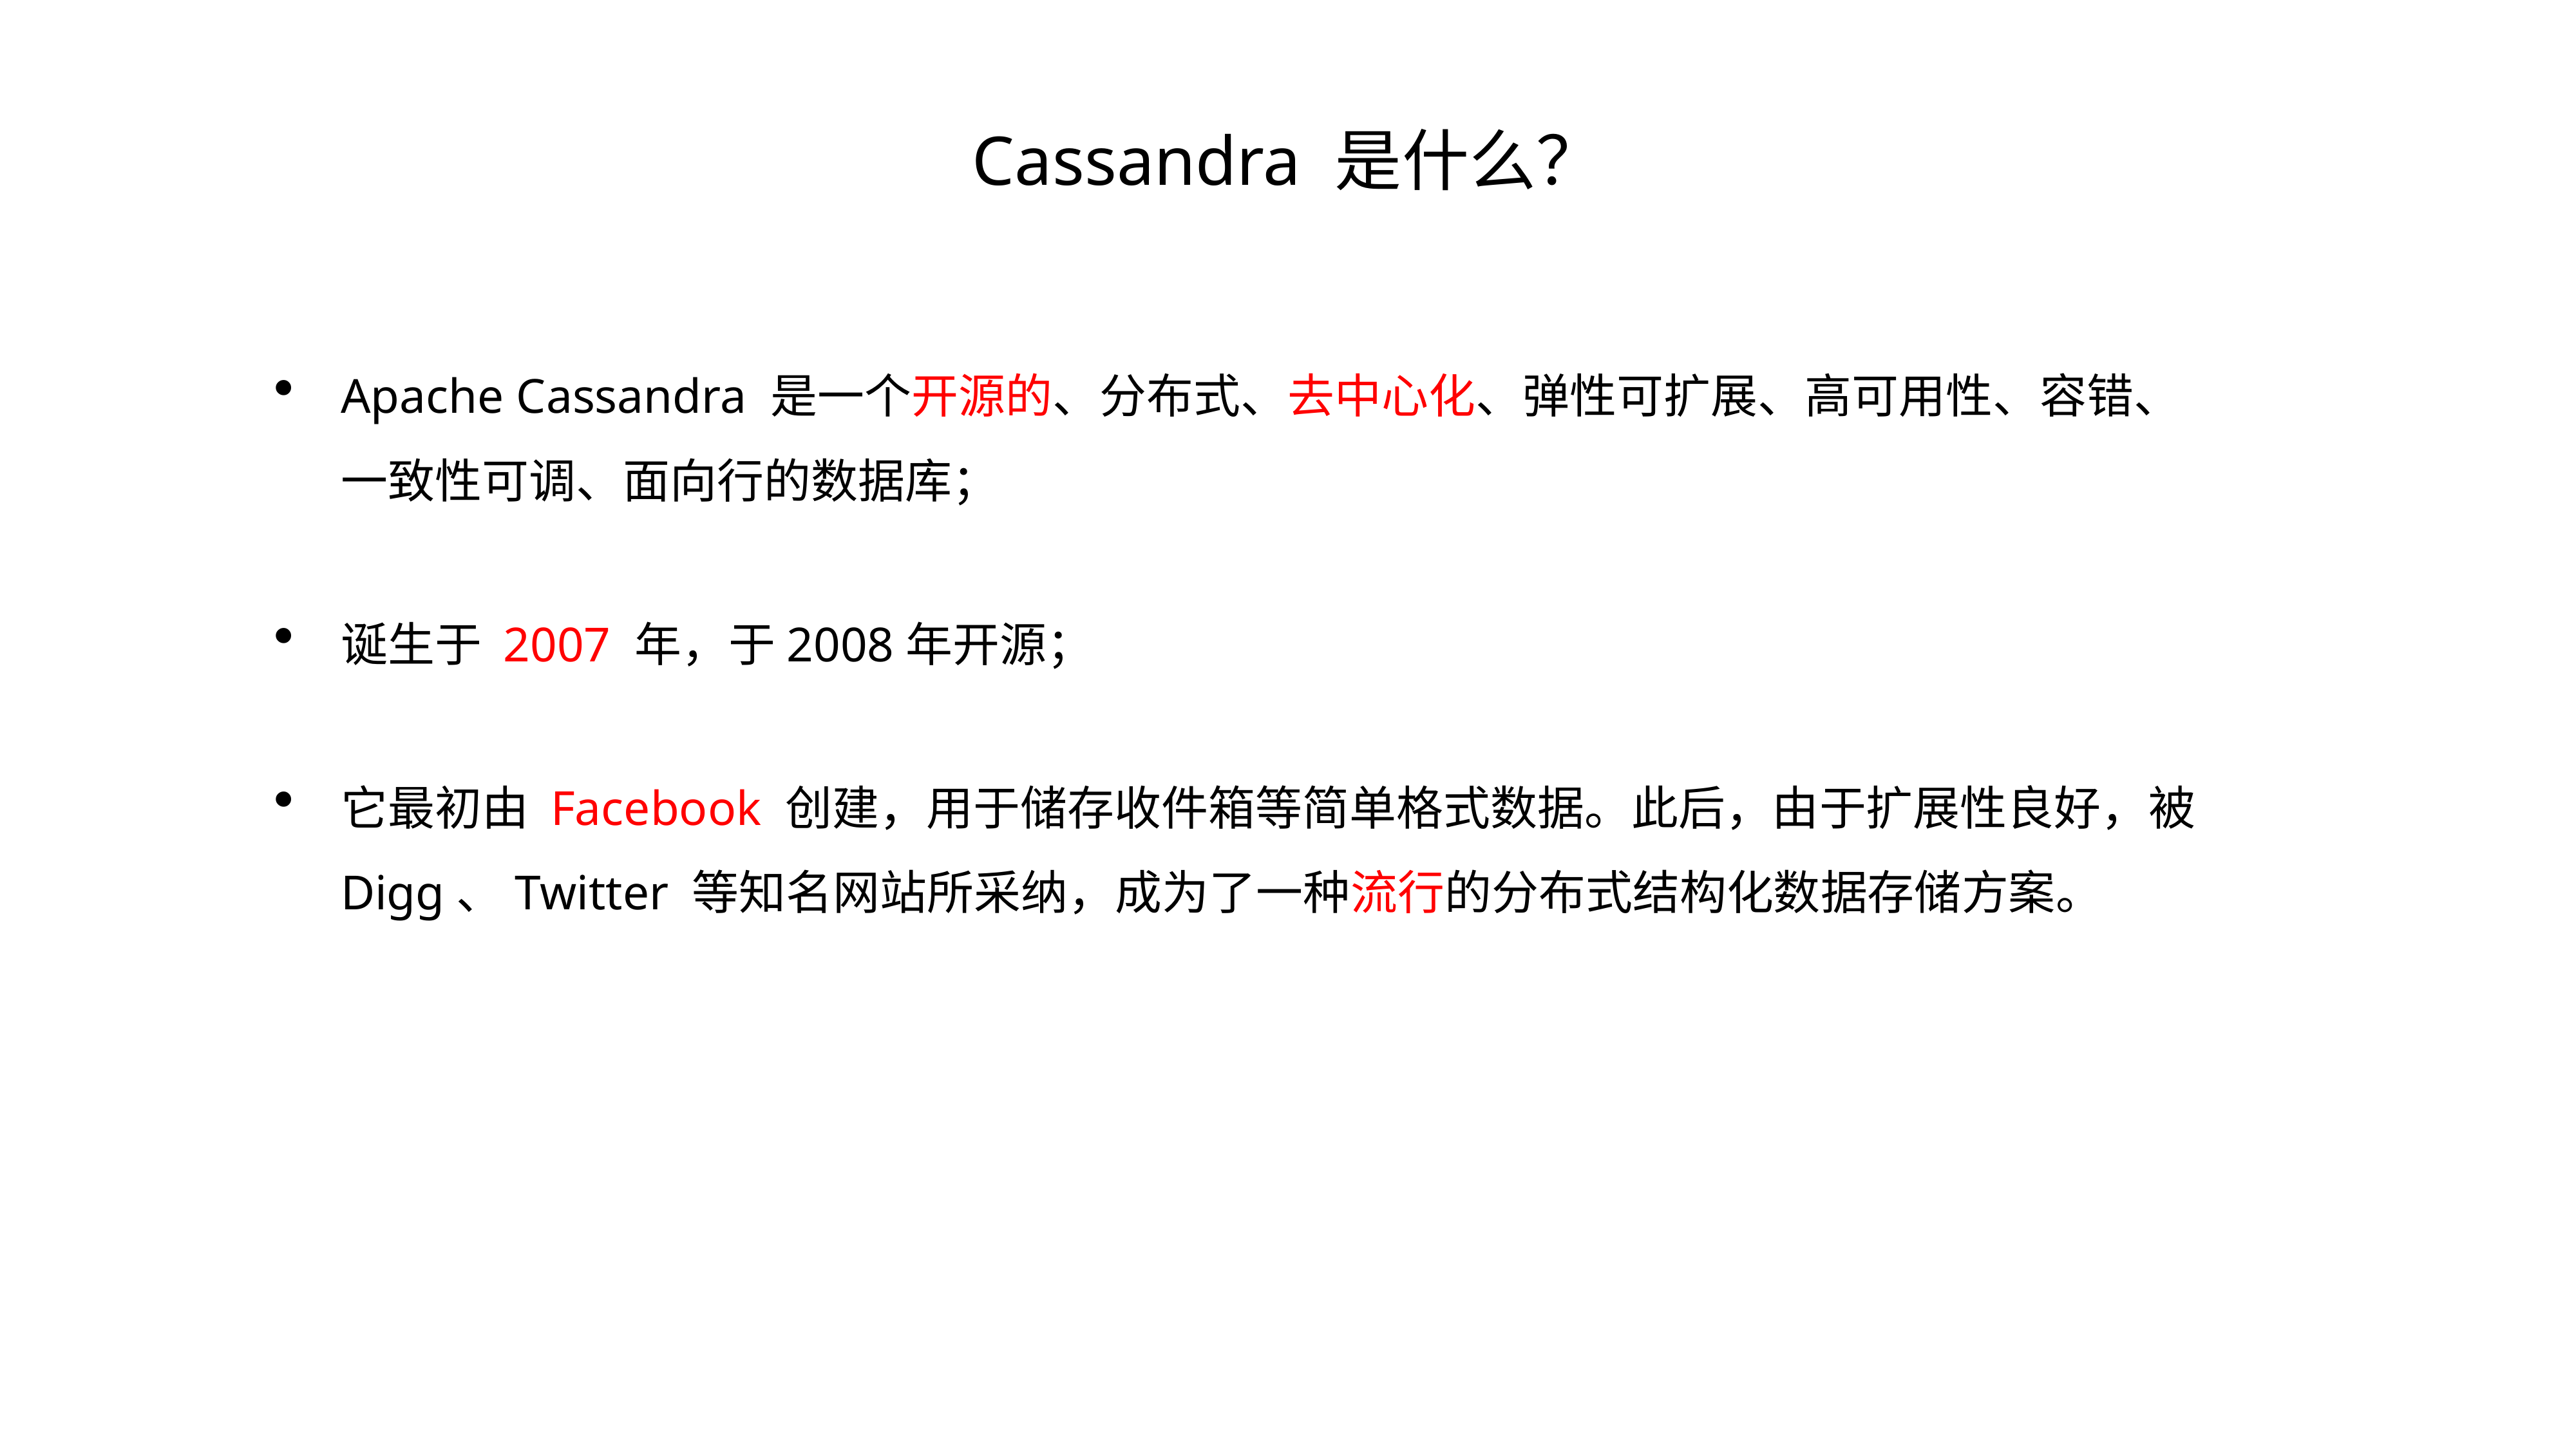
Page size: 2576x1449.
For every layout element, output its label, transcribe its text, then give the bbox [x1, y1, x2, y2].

list Apache Cassandra 是一个开源的、分布式、去中心化、弹性可扩展、高可用性、容错、一致性可调、面向行的数据库； 诞生于 2007 年，于2008年开源； 它最初由 Facebook 创建，用于储存收件箱等简单格式数据。此后，由于扩展性良好，被 Digg、Twitter 等知名网站所采纳，成为了一种流行的分布式结构化数据存储方案。 [268, 332, 2202, 1316]
title Cassandra 是什么？ [178, 37, 2398, 279]
